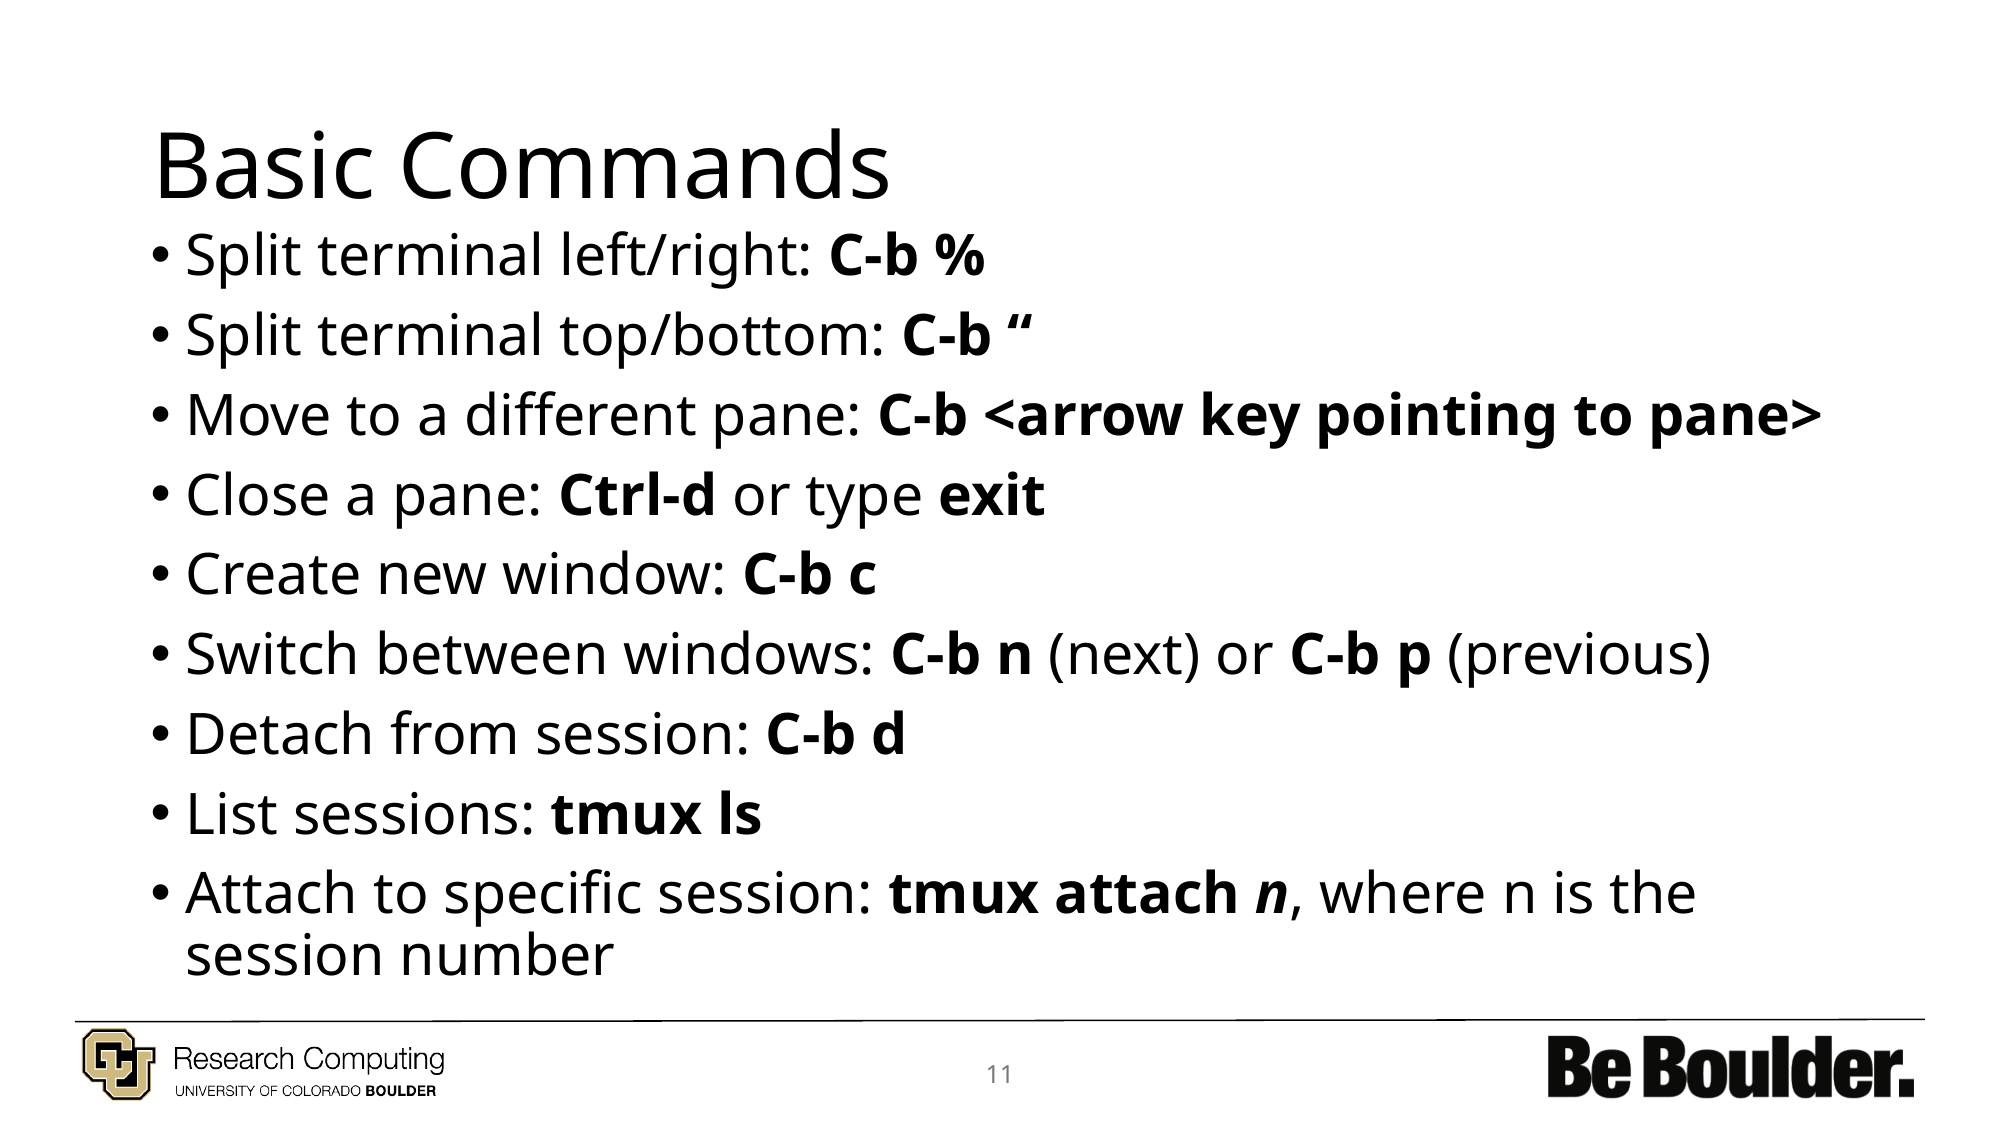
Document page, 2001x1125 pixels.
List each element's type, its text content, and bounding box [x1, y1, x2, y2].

slide_number 11 [774, 1046, 1225, 1106]
title Basic Commands [137, 59, 1863, 218]
picture [81, 1028, 444, 1101]
list Split terminal left/right: C-b % Split terminal top/bottom: C-b “ Move to a different pane: C-b <arrow key pointing to pane> Close a pane: Ctrl-d or type exit Create new window: C-b c Switch between windows: C-b n (next) or C-b p (previous) Detach from session: C-b d List sessions: tmux ls Attach to specific session: tmux attach n, where n is the session number [135, 218, 1928, 1009]
picture [1524, 1028, 1938, 1102]
